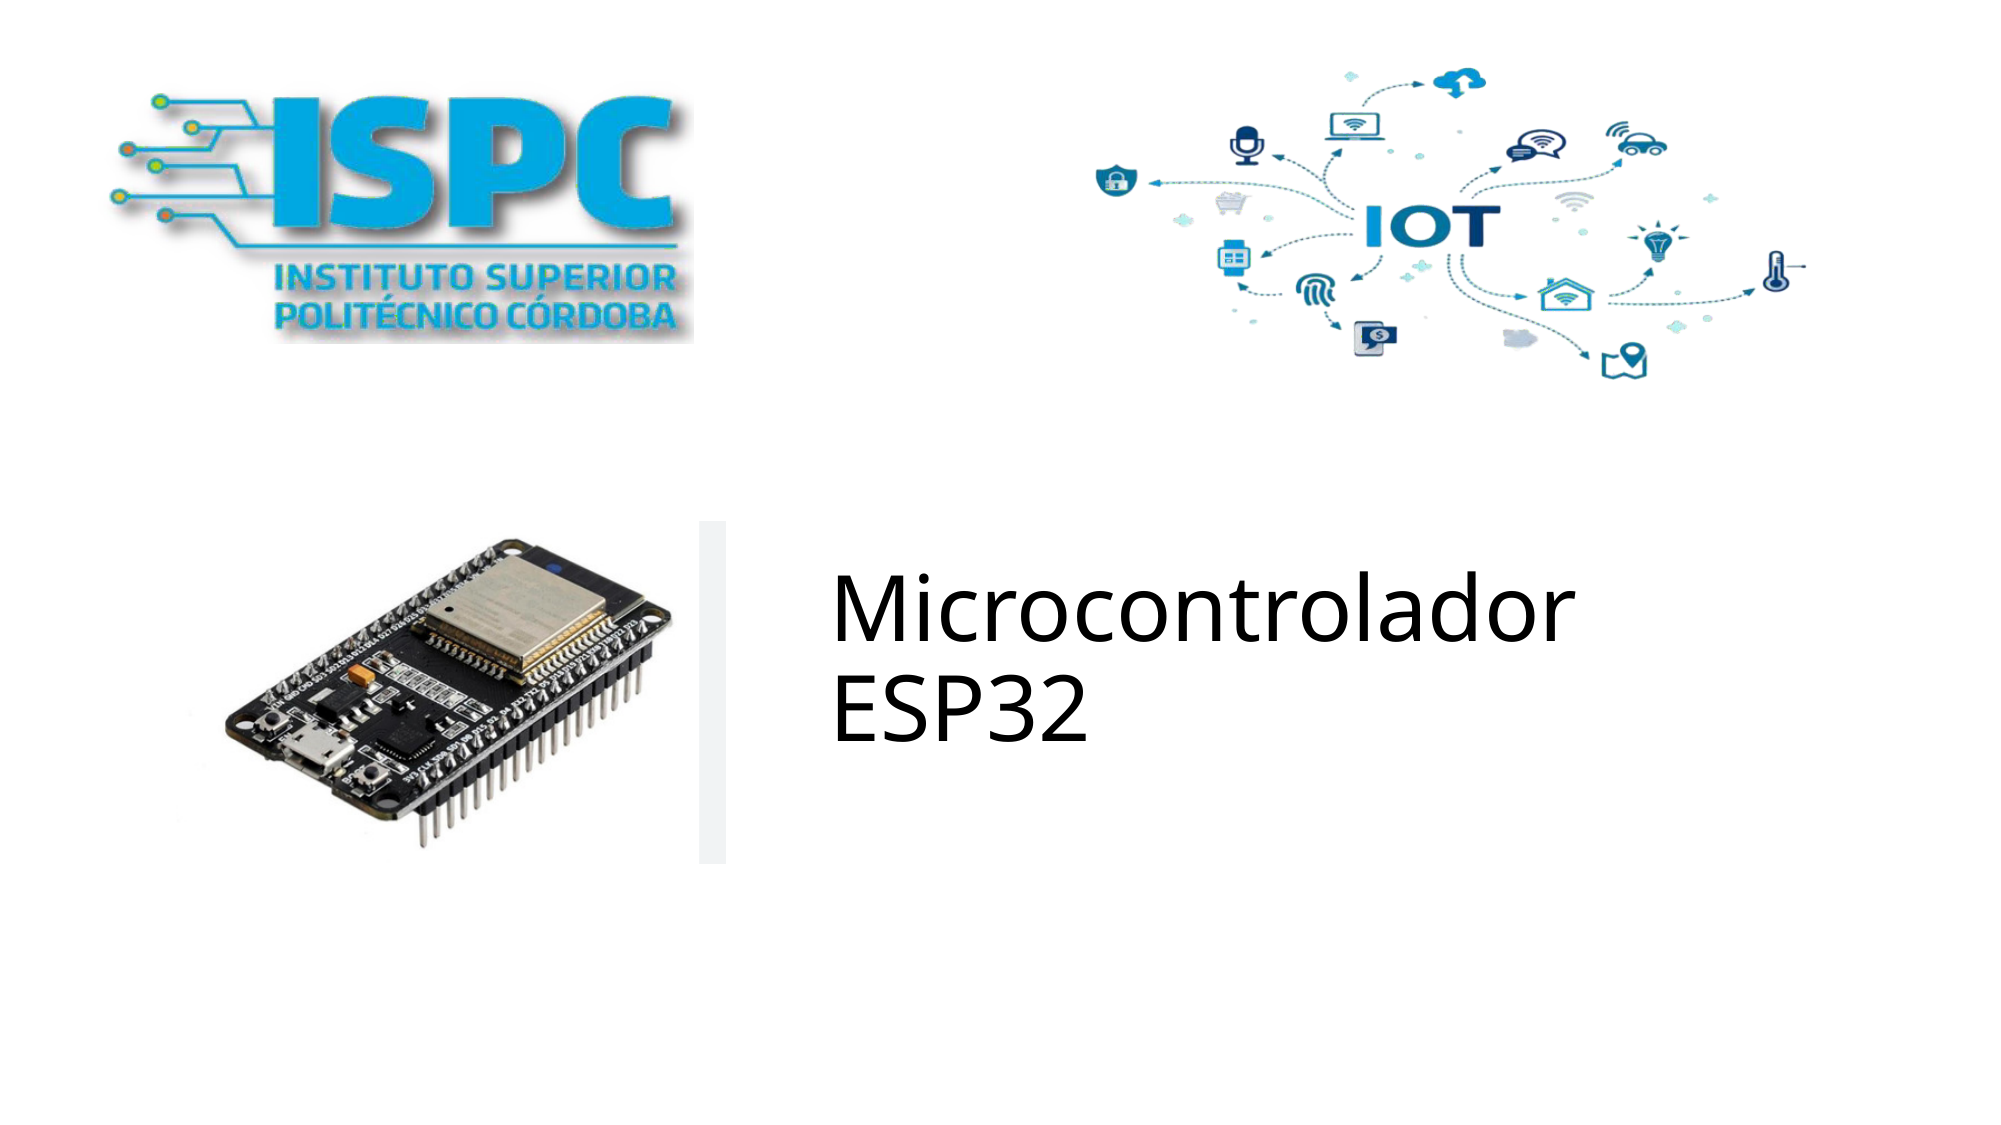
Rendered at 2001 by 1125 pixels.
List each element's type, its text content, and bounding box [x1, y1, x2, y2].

text_box Microcontrolador ESP32 [814, 553, 1858, 771]
picture [176, 521, 726, 864]
picture [98, 81, 694, 344]
picture [1095, 67, 1807, 381]
